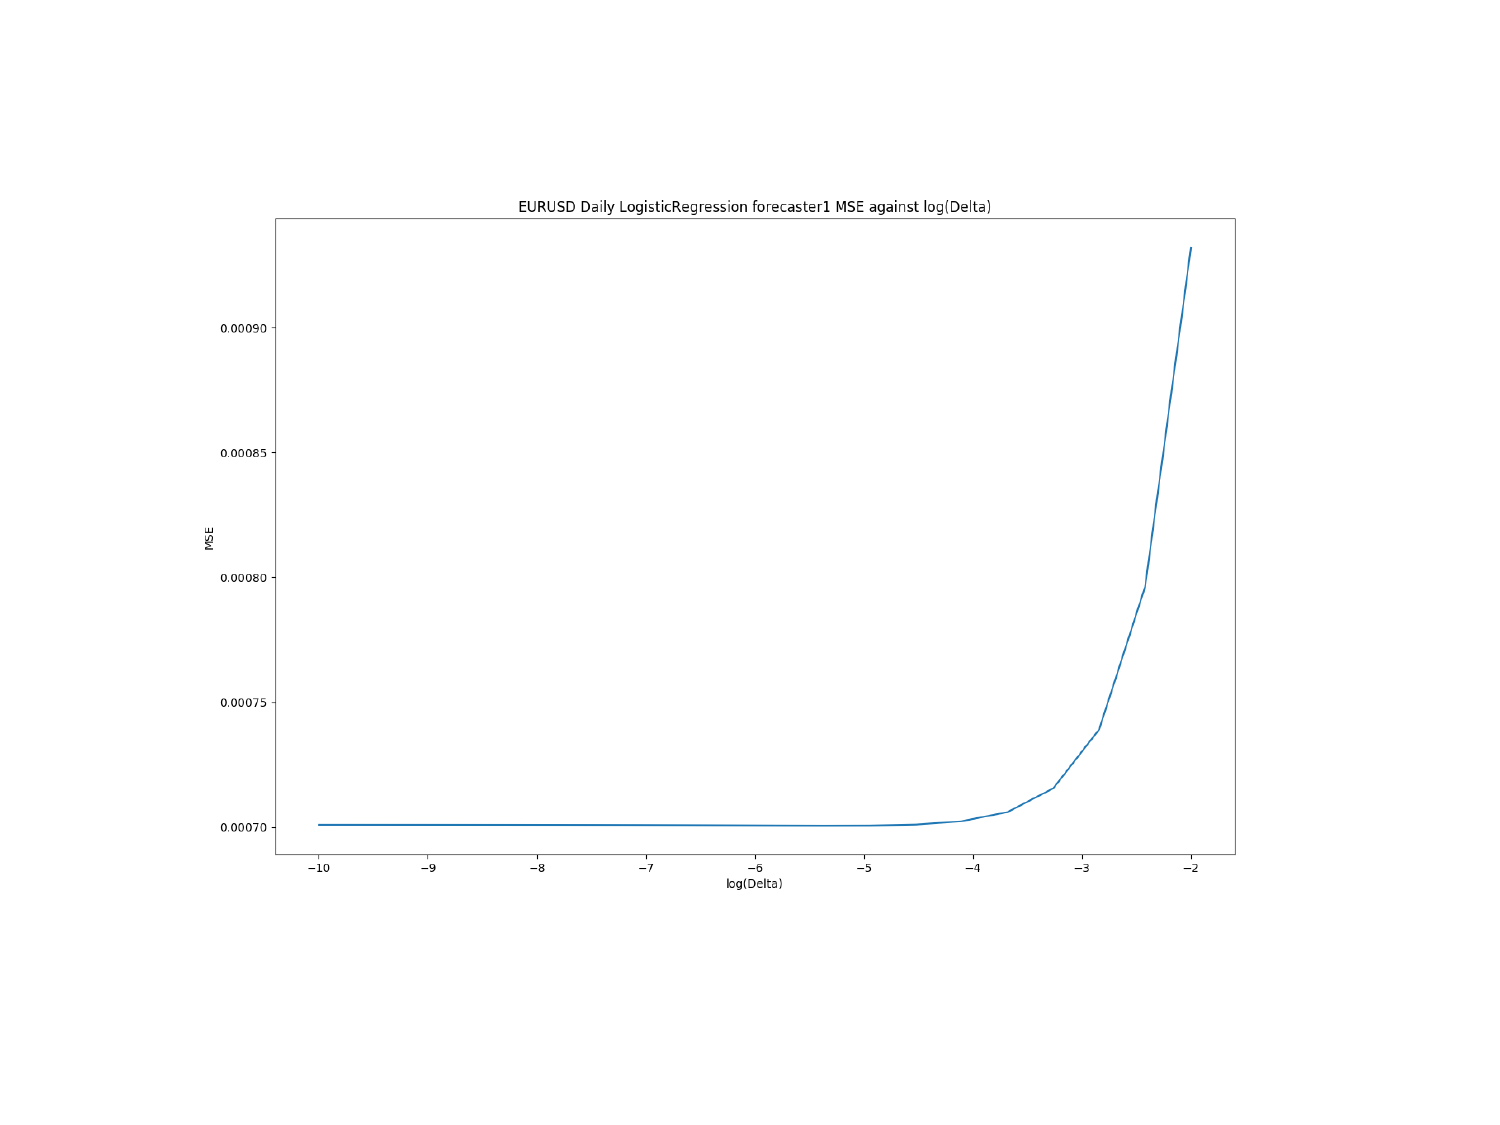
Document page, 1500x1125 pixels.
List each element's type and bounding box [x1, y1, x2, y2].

picture [119, 119, 1358, 946]
